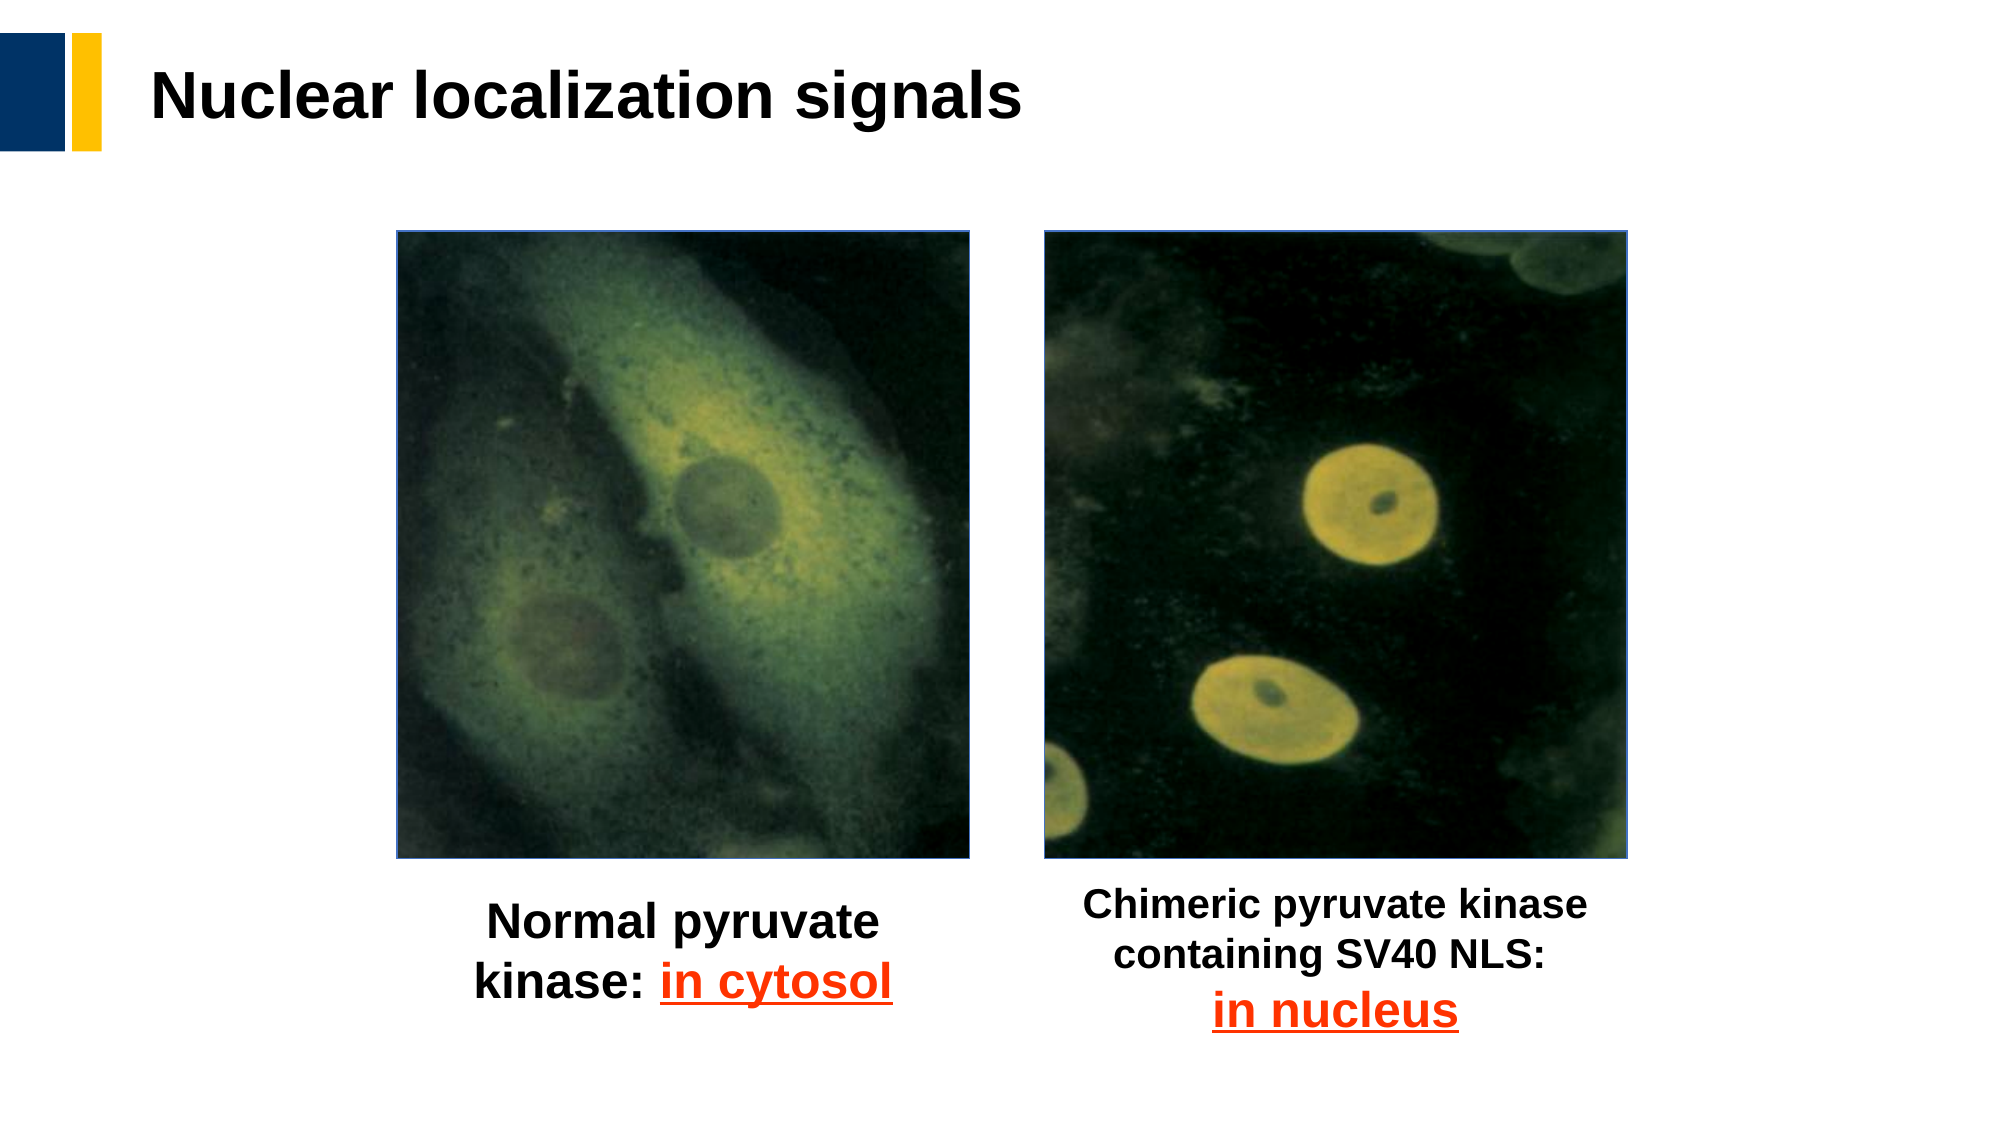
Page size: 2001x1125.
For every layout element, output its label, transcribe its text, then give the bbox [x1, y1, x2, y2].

title Nuclear localization signals [135, 33, 1950, 152]
text_box Normal pyruvate kinase: in cytosol [397, 881, 969, 1017]
text_box Chimeric pyruvate kinase containing SV40 NLS: in nucleus [1045, 869, 1626, 1045]
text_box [397, 231, 1627, 858]
